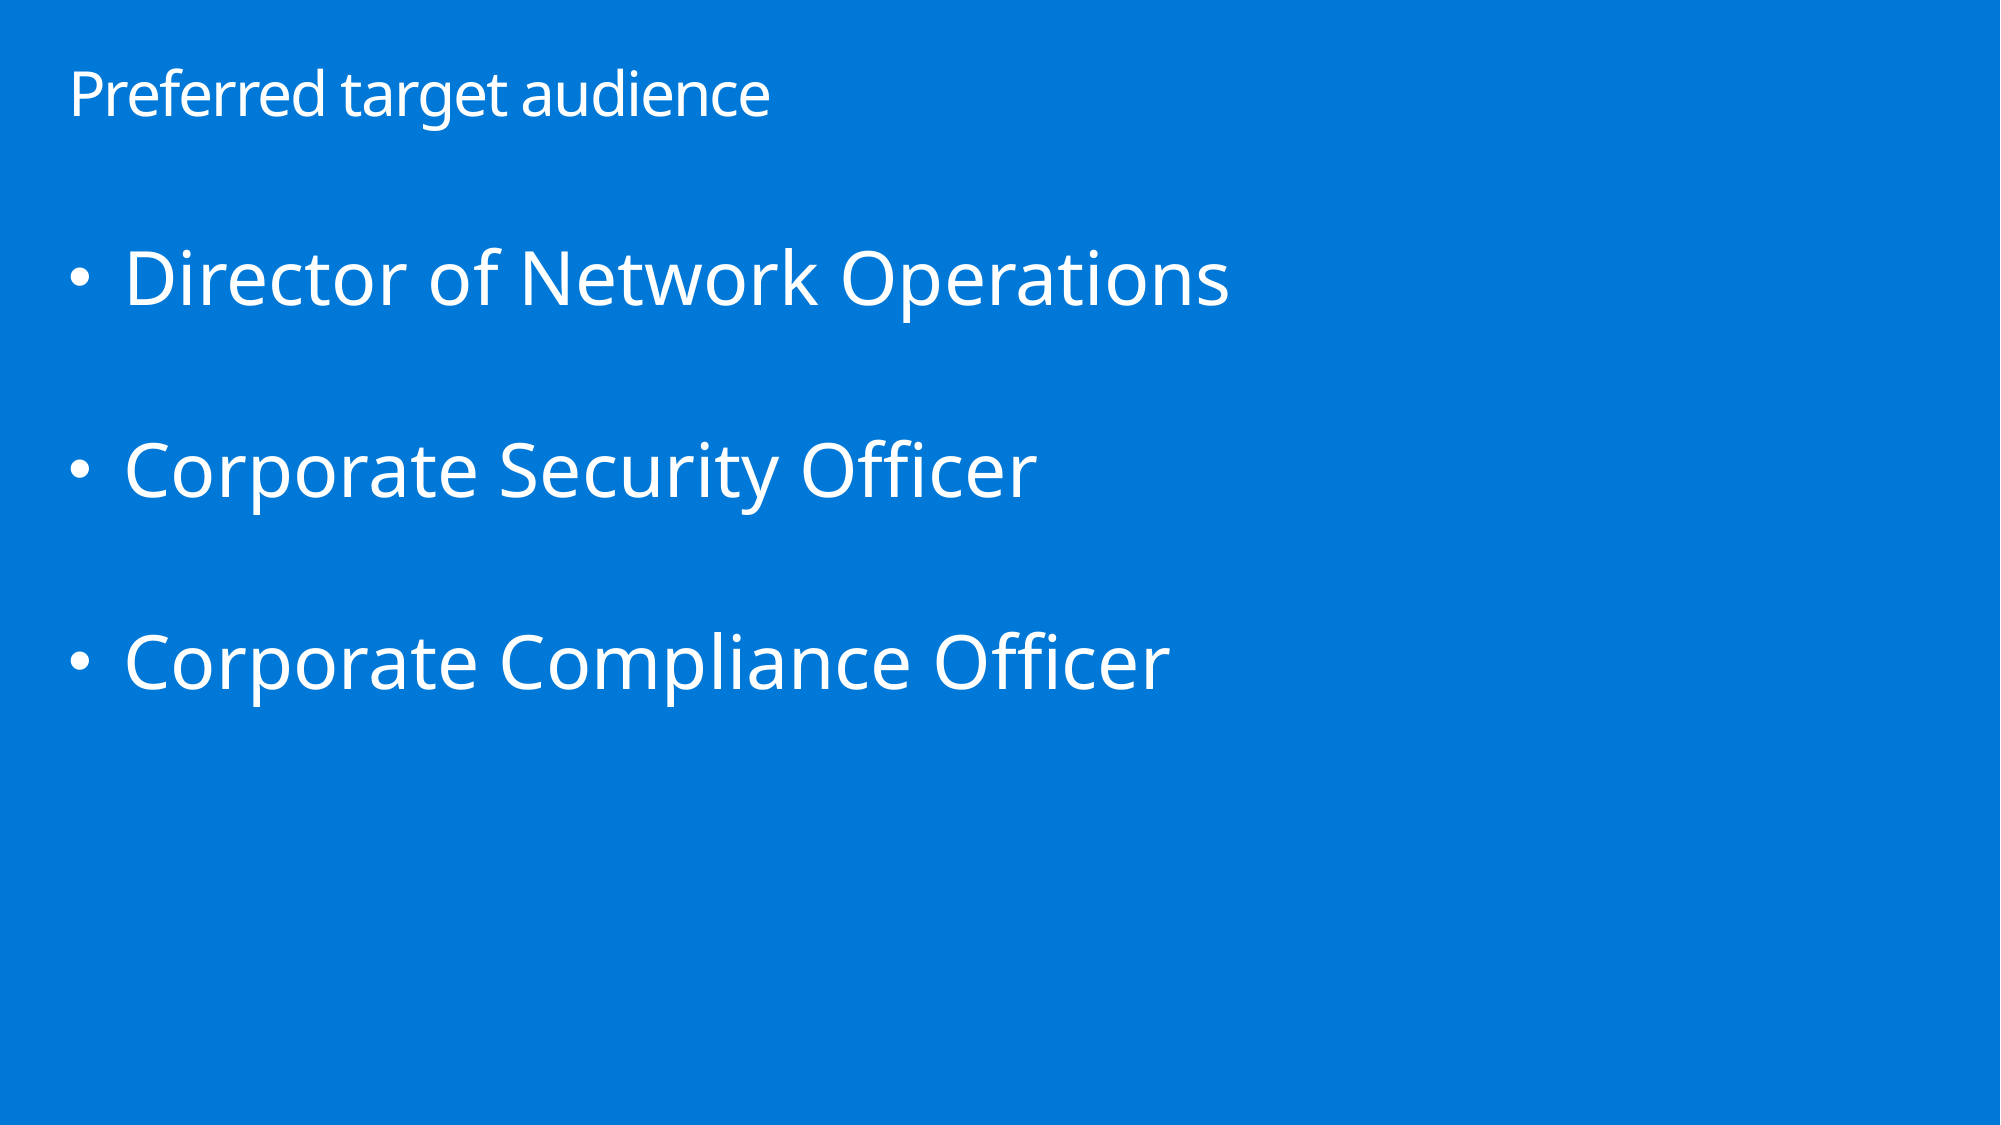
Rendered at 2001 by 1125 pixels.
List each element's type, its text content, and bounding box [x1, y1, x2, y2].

title Preferred target audience [44, 47, 1957, 196]
list Director of Network Operations Corporate Security Officer Corporate Compliance Officer [44, 225, 1956, 563]
